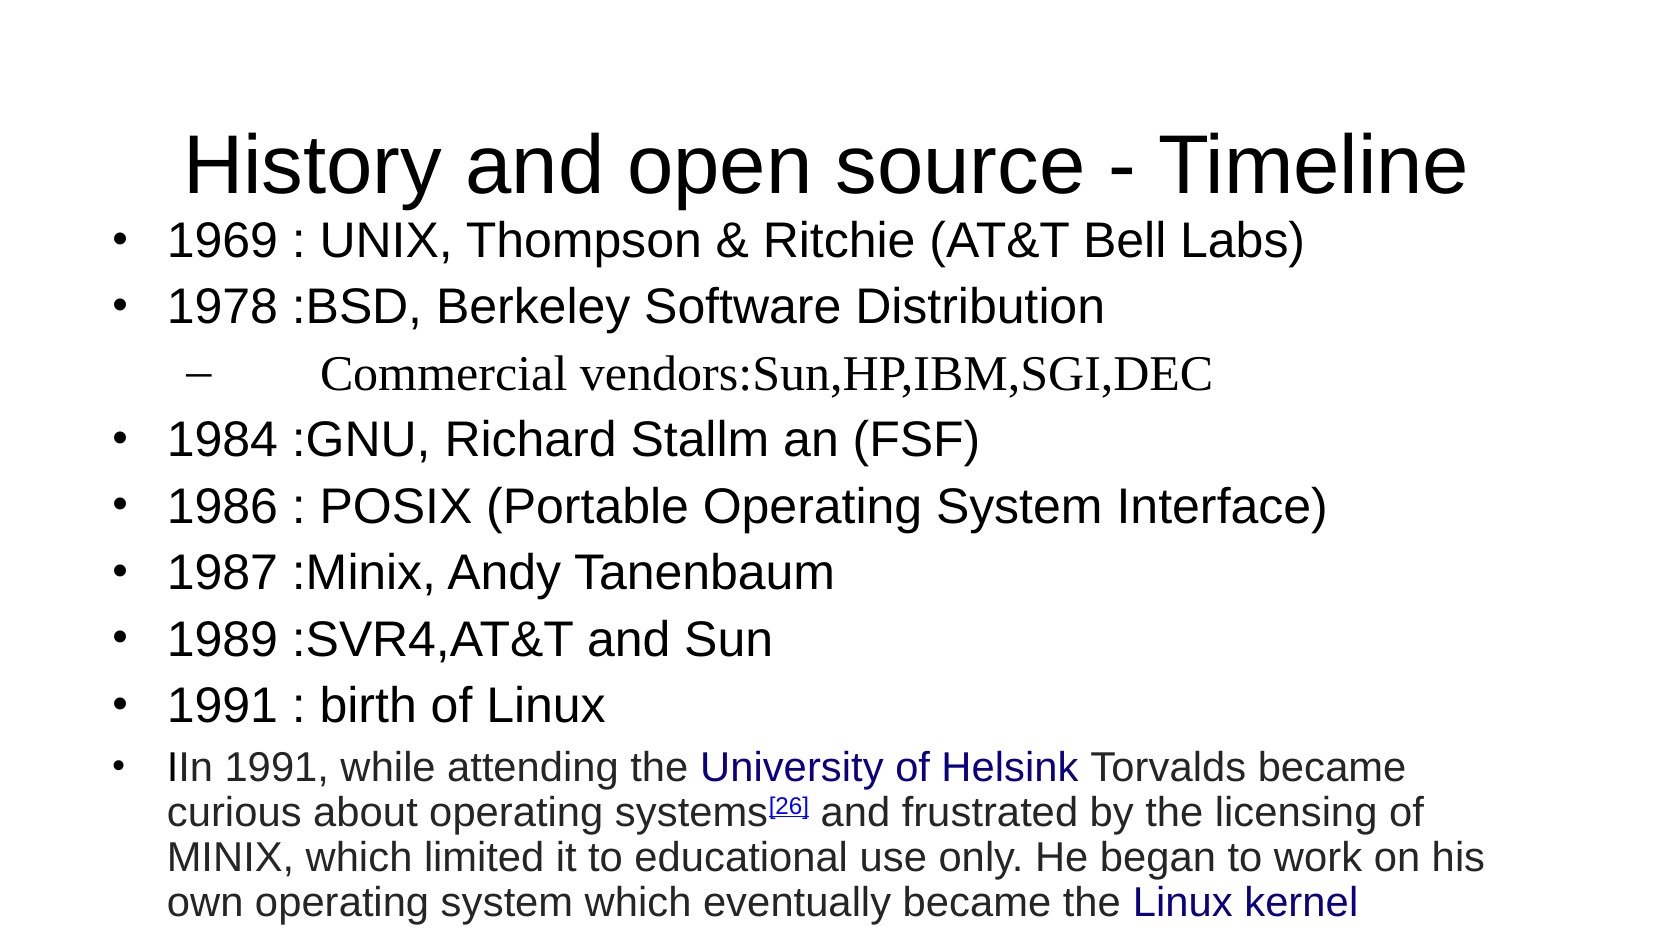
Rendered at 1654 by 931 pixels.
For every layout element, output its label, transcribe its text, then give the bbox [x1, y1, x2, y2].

text_box History and open source - Timeline [124, 82, 1530, 238]
text_box 1969 : UNIX, Thompson & Ritchie (AT&T Bell Labs) 1978 :BSD, Berkeley Software Distribution Commercial vendors:Sun,HP,IBM,SGI,DEC 1984 :GNU, Richard Stallm an (FSF) 1986 : POSIX (Portable Operating System Interface) 1987 :Minix, Andy Tanenbaum 1989 :SVR4,AT&T and Sun 1991 : birth of Linux IIn 1991, while attending the University of Helsink Torvalds became curious about operating systems[26] and frustrated by the licensing of MINIX, which limited it to educational use only. He began to work on his own operating system which eventually became the Linux kernel [96, 206, 1502, 724]
